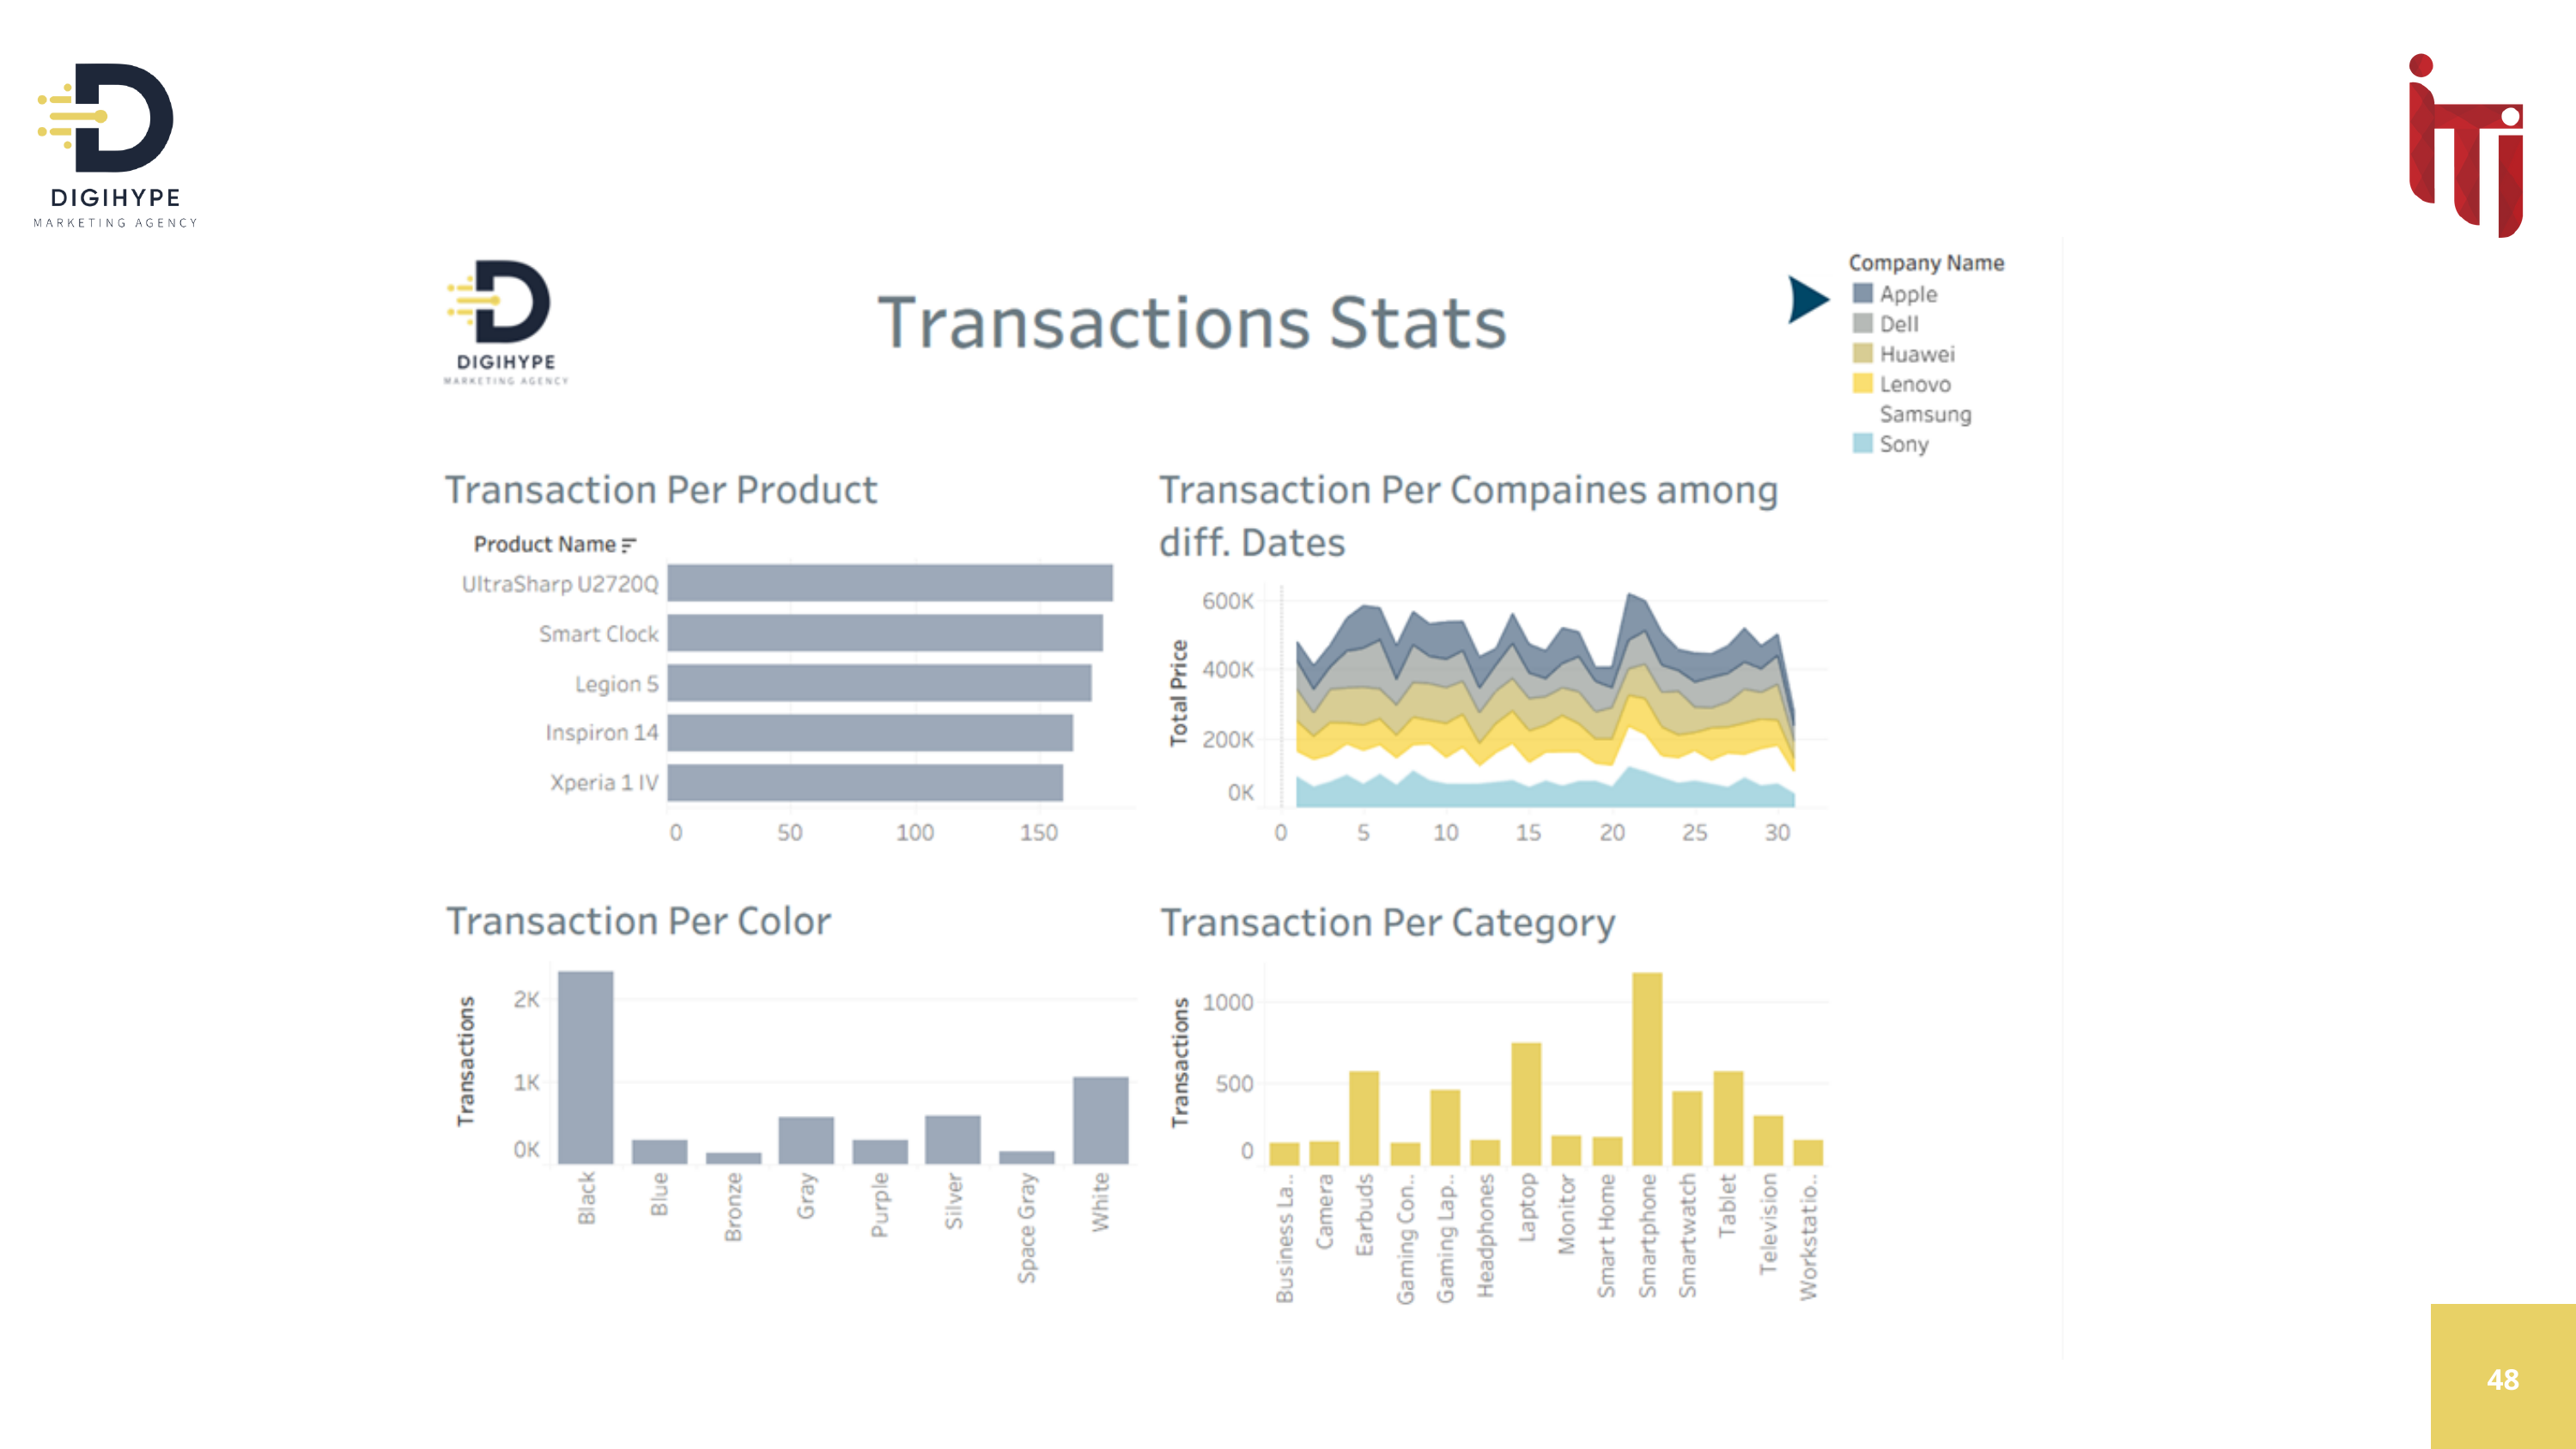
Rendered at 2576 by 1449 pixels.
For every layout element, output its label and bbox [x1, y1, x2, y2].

text_box [2430, 1303, 2576, 1449]
text_box [0, 0, 273, 294]
text_box [428, 237, 2064, 1360]
text_box [2398, 27, 2538, 238]
